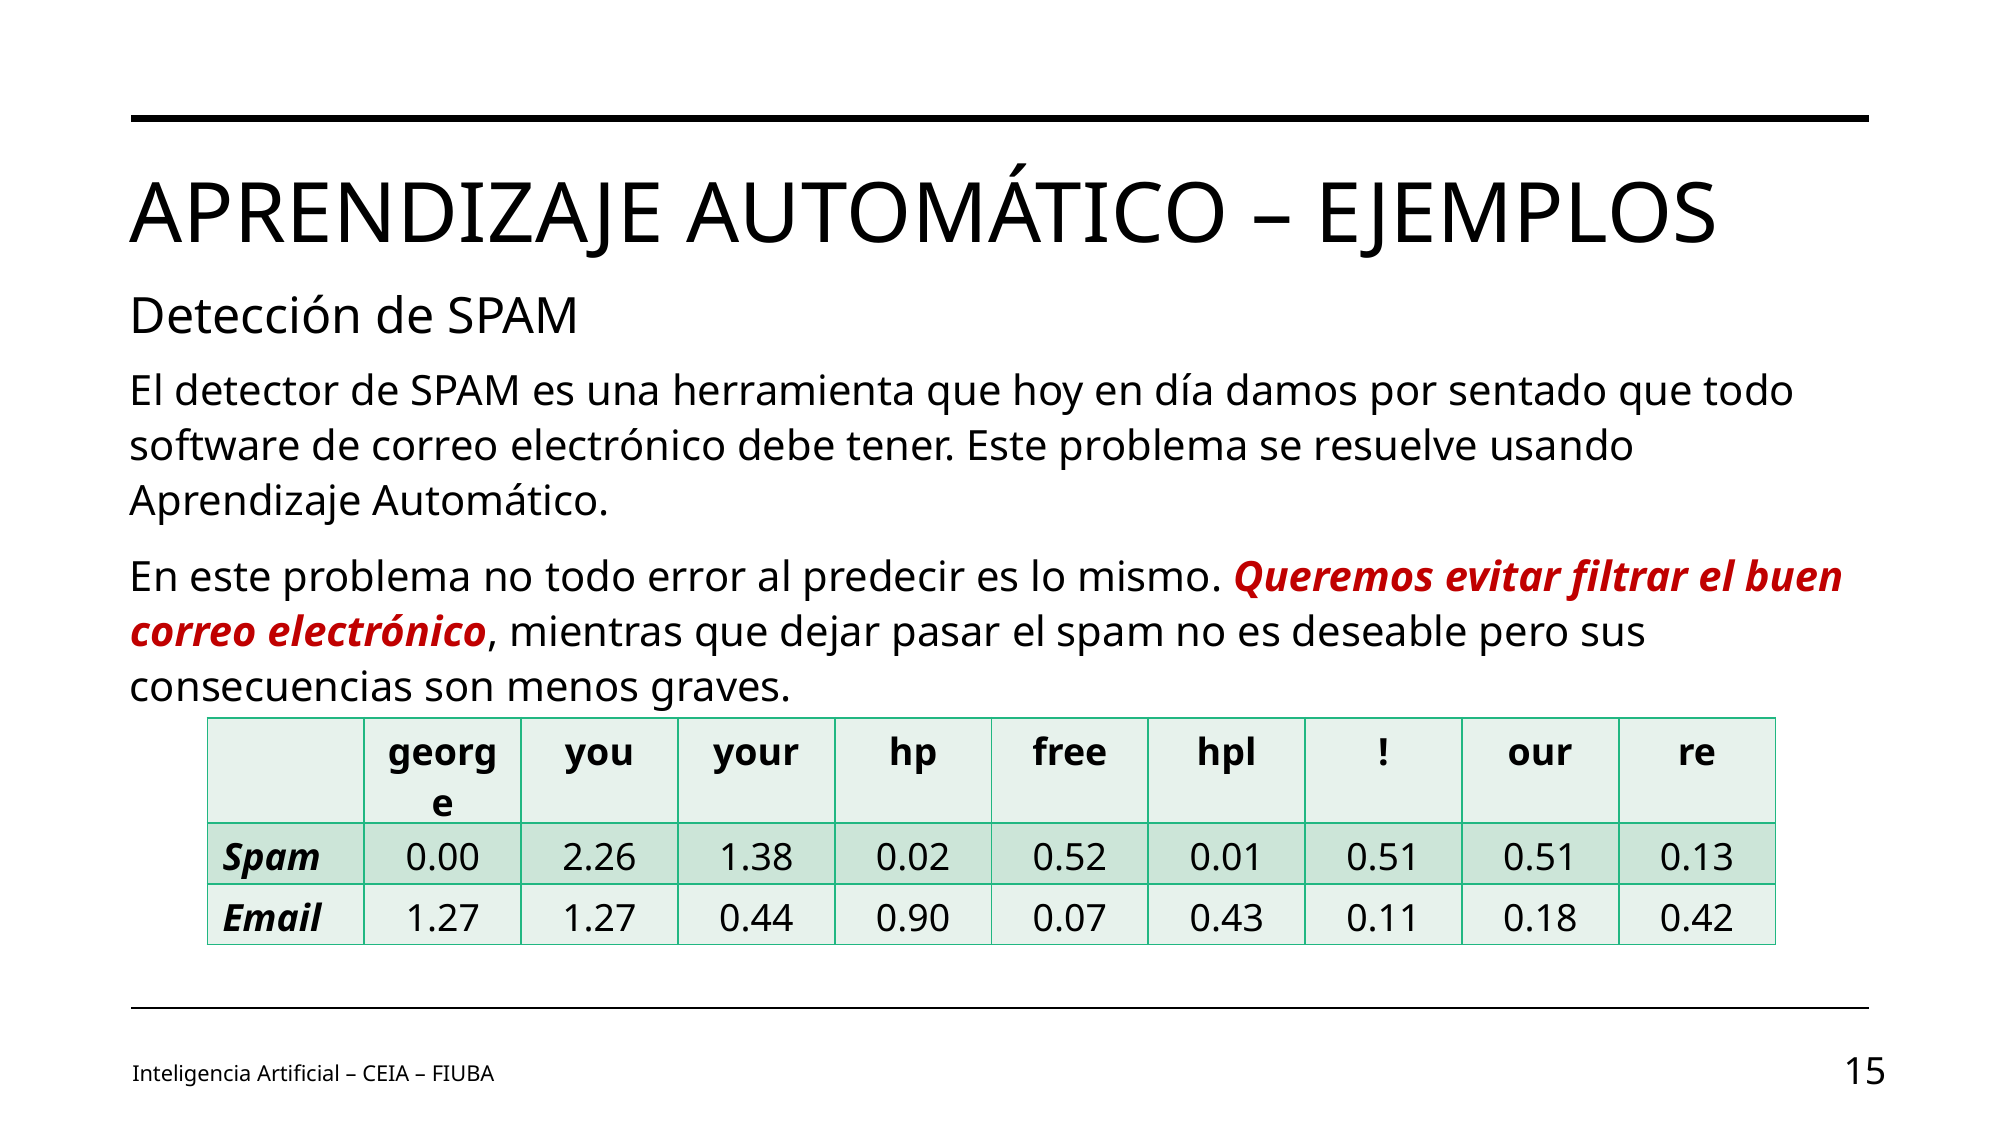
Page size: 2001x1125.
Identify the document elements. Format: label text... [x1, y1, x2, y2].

table_cell 0.51 [1306, 824, 1461, 883]
table_cell 0.13 [1620, 824, 1775, 883]
table_cell 1.27 [365, 885, 520, 944]
table_cell 0.00 [365, 824, 520, 883]
table_cell 0.01 [1149, 824, 1304, 883]
table_cell 1.27 [522, 885, 677, 944]
table_cell 0.18 [1463, 885, 1618, 944]
table_cell 0.02 [836, 824, 991, 883]
table_header hpl [1149, 719, 1304, 822]
table_header our [1463, 719, 1618, 822]
list El detector de SPAM es una herramienta que hoy en día damos por sentado que todo software de correo electrónico debe tener. Este problema se resuelve usando Aprendizaje Automático. En este problema no todo error al predecir es lo mismo. Queremos evitar filtrar el buen correo electrónico, mientras que dejar pasar el spam no es deseable pero sus consecuencias son menos graves. [114, 351, 1869, 973]
table_cell 1.38 [679, 824, 834, 883]
slide_number 15 [1791, 1042, 1902, 1103]
table_cell 0.11 [1306, 885, 1461, 944]
table_cell Email [208, 885, 363, 944]
table_header you [522, 719, 677, 822]
table_header hp [836, 719, 991, 822]
table_header george [365, 719, 520, 822]
table_header re [1620, 719, 1775, 822]
table_cell 0.90 [836, 885, 991, 944]
table_cell 0.51 [1463, 824, 1618, 883]
table_cell 0.43 [1149, 885, 1304, 944]
table_cell 0.44 [679, 885, 834, 944]
table_cell 0.42 [1620, 885, 1775, 944]
table_cell 2.26 [522, 824, 677, 883]
table_header your [679, 719, 834, 822]
text_box Detección de SPAM [114, 275, 1377, 351]
table_cell 0.52 [992, 824, 1147, 883]
table_cell Spam [208, 824, 363, 883]
title Aprendizaje Automático – Ejemplos [114, 151, 1869, 351]
footer Inteligencia Artificial – CEIA – FIUBA [117, 1042, 862, 1103]
table_header free [992, 719, 1147, 822]
table_cell 0.07 [992, 885, 1147, 944]
table_header [208, 719, 363, 822]
table_header ! [1306, 719, 1461, 822]
